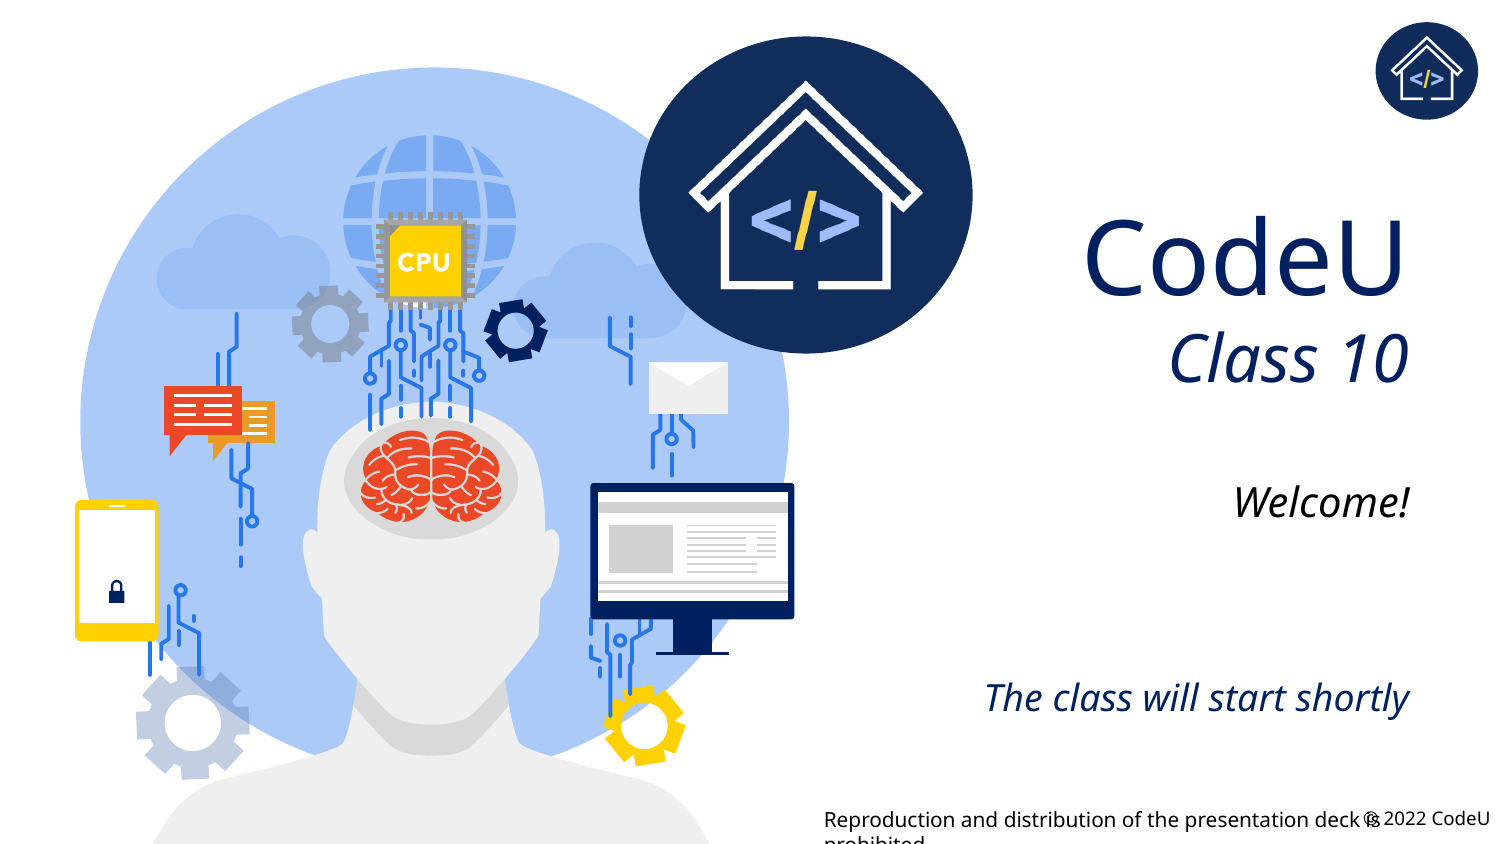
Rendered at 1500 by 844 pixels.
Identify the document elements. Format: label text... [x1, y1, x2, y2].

picture [639, 36, 973, 354]
picture [1375, 22, 1479, 120]
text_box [74, 67, 795, 844]
text_box Reproduction and distribution of the presentation deck is prohibited [808, 798, 1428, 844]
title CodeU Class 10 Welcome! [843, 176, 1425, 585]
subtitle The class will start shortly [922, 659, 1425, 776]
